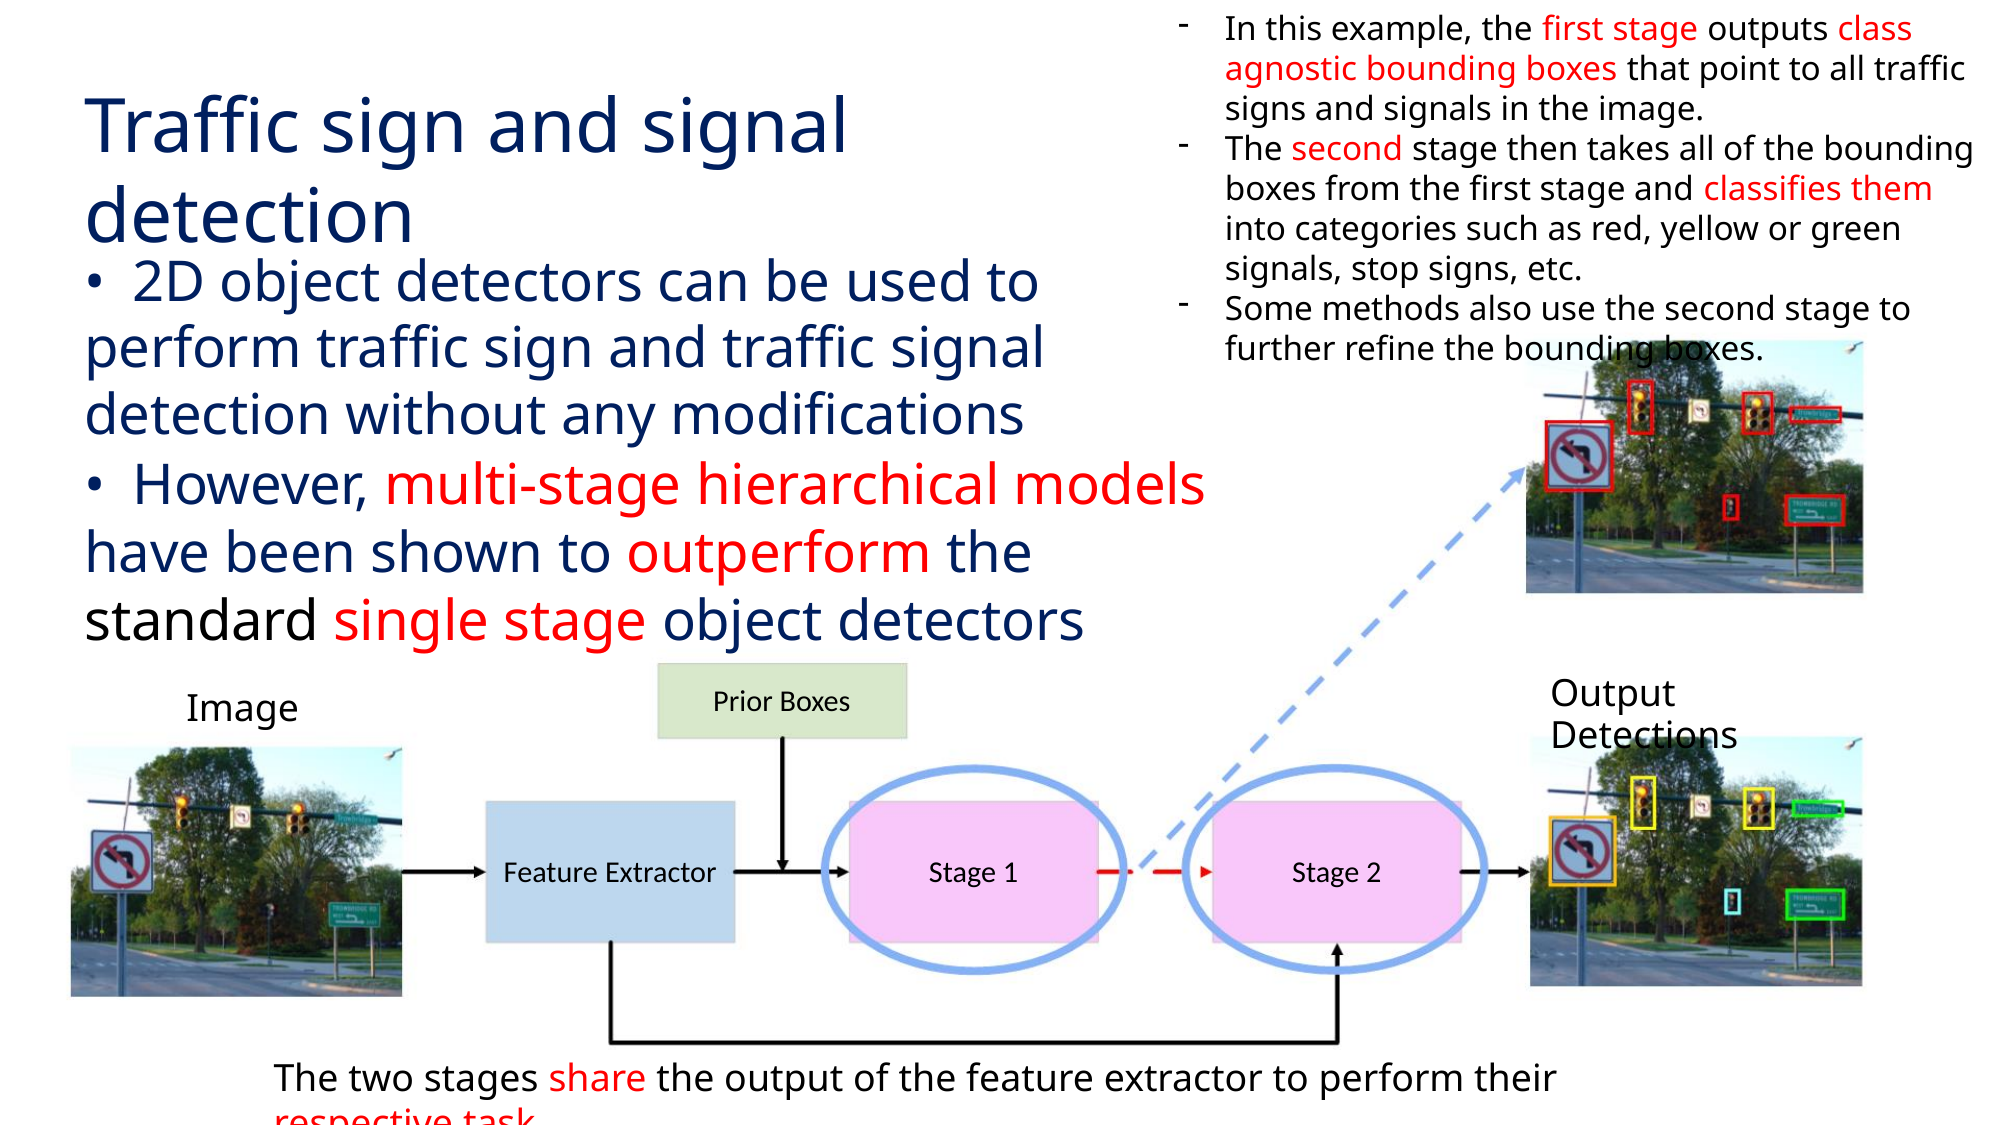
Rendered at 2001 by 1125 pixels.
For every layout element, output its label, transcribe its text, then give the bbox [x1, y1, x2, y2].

text_box In this example, the first stage outputs class agnostic bounding boxes that point to all traffic signs and signals in the image. The second stage then takes all of the bounding boxes from the first stage and classifies them into categories such as red, yellow or green signals, stop signs, etc. Some methods also use the second stage to further refine the bounding boxes. [1163, 0, 2000, 374]
text_box Traffic sign and signal detection [84, 76, 1163, 246]
text_box Image [186, 687, 312, 730]
text_box Output Detections [1550, 672, 1869, 757]
text_box Prior Boxes [713, 681, 877, 718]
text_box Stage 2 [1292, 852, 1407, 889]
text_box [0, 0, 2000, 1125]
text_box • 2D object detectors can be used to perform traffic sign and traffic signal detection without any modifications • However, multi-stage hierarchical models have been shown to outperform the standard single stage object detectors [84, 246, 1249, 652]
text_box Stage 1 [928, 852, 1044, 889]
text_box Feature Extractor [503, 852, 742, 889]
text_box The two stages share the output of the feature extractor to perform their respective task. [258, 1046, 1742, 1125]
